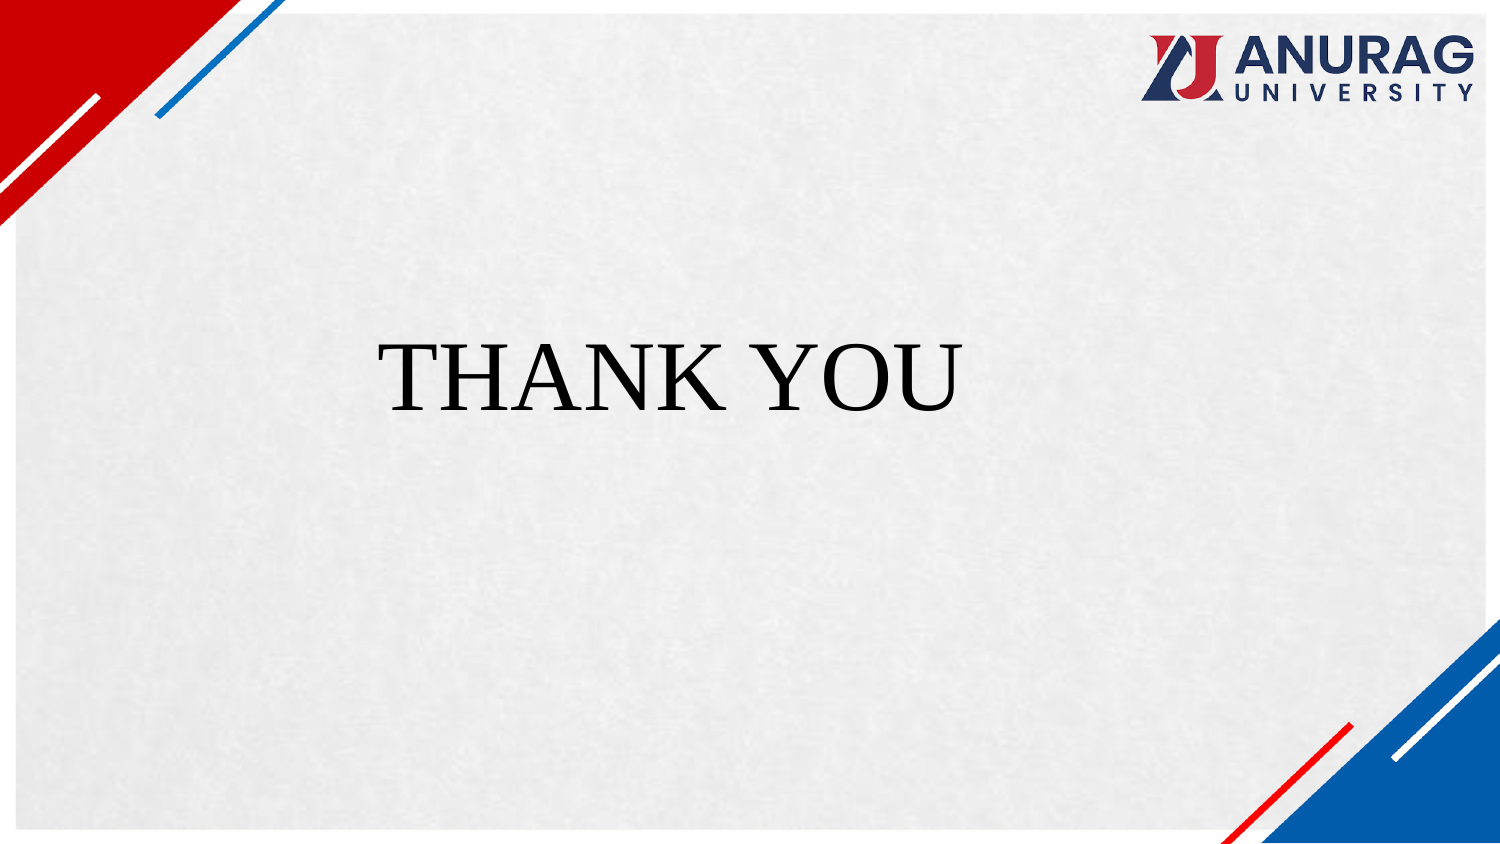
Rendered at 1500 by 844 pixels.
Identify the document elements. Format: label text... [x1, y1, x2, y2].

list THANK YOU [75, 176, 1336, 754]
picture [0, 0, 1500, 844]
